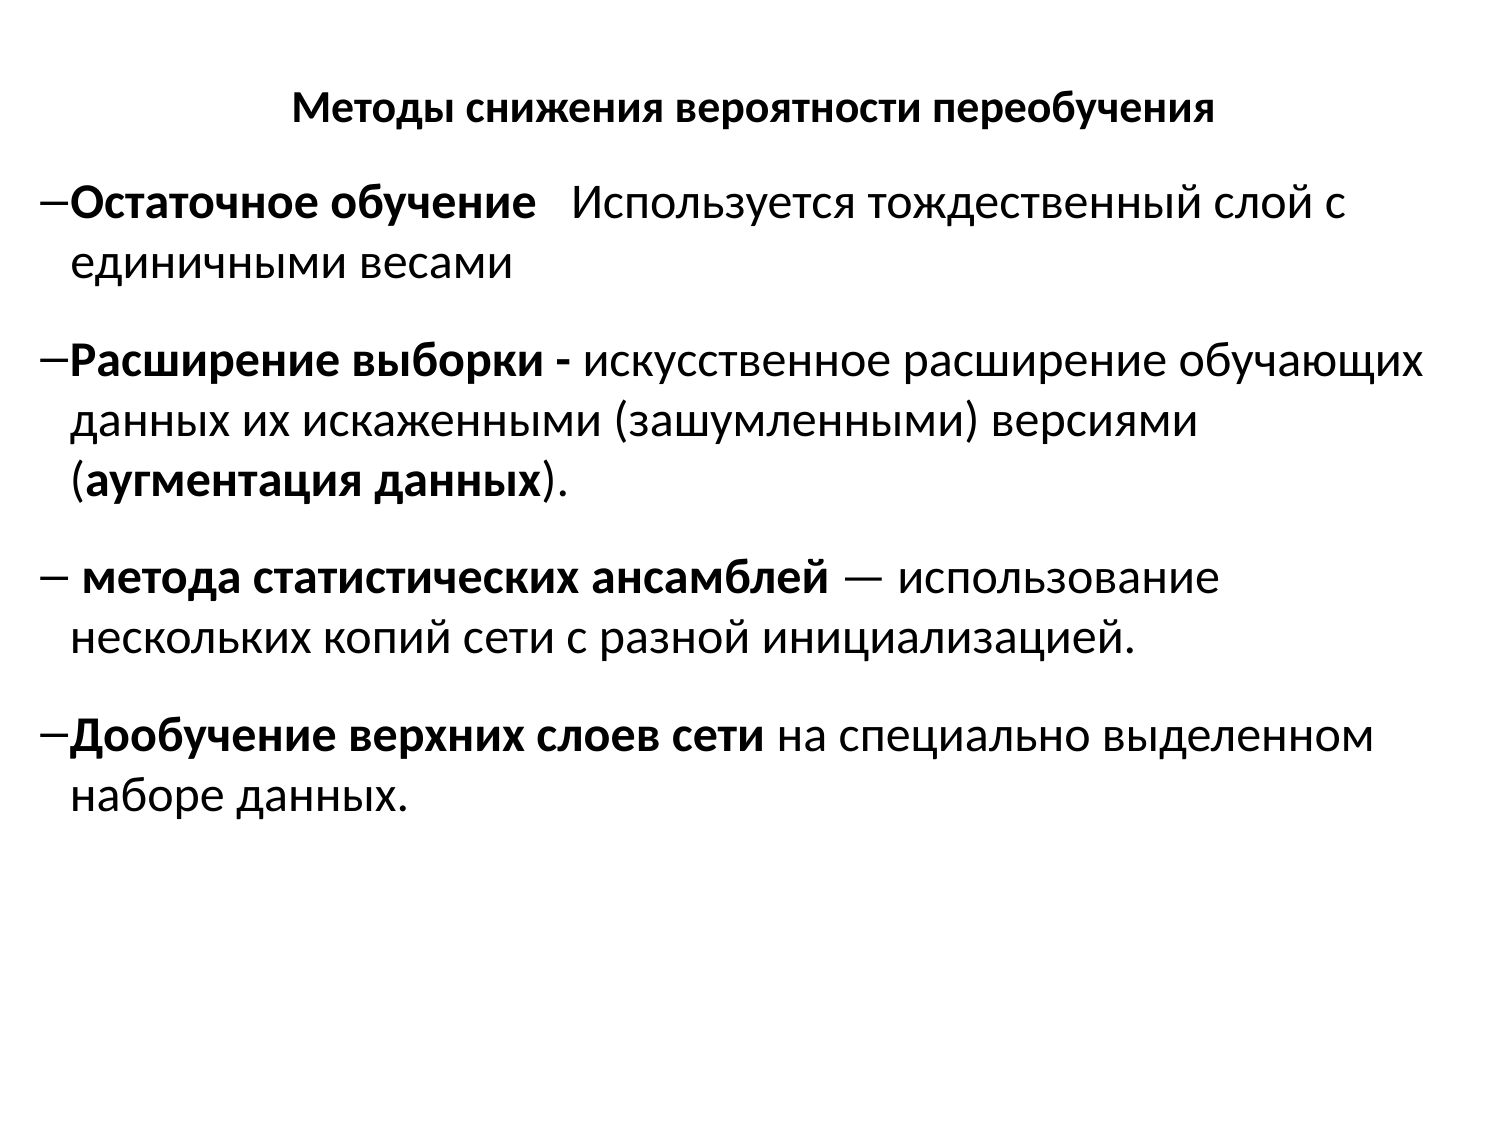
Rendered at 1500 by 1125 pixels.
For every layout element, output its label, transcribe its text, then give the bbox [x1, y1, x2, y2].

list Остаточное обучение Используется тождественный слой с единичными весами Расширение выборки - искусственное расширение обучающих данных их искаженными (зашумленными) версиями (аугментация данных). метода статистических ансамблей — использование нескольких копий сети с разной инициализацией. Дообучение верхних слоев сети на специально выделенном наборе данных. [25, 161, 1461, 1097]
title Методы снижения вероятности переобучения [38, 52, 1469, 152]
